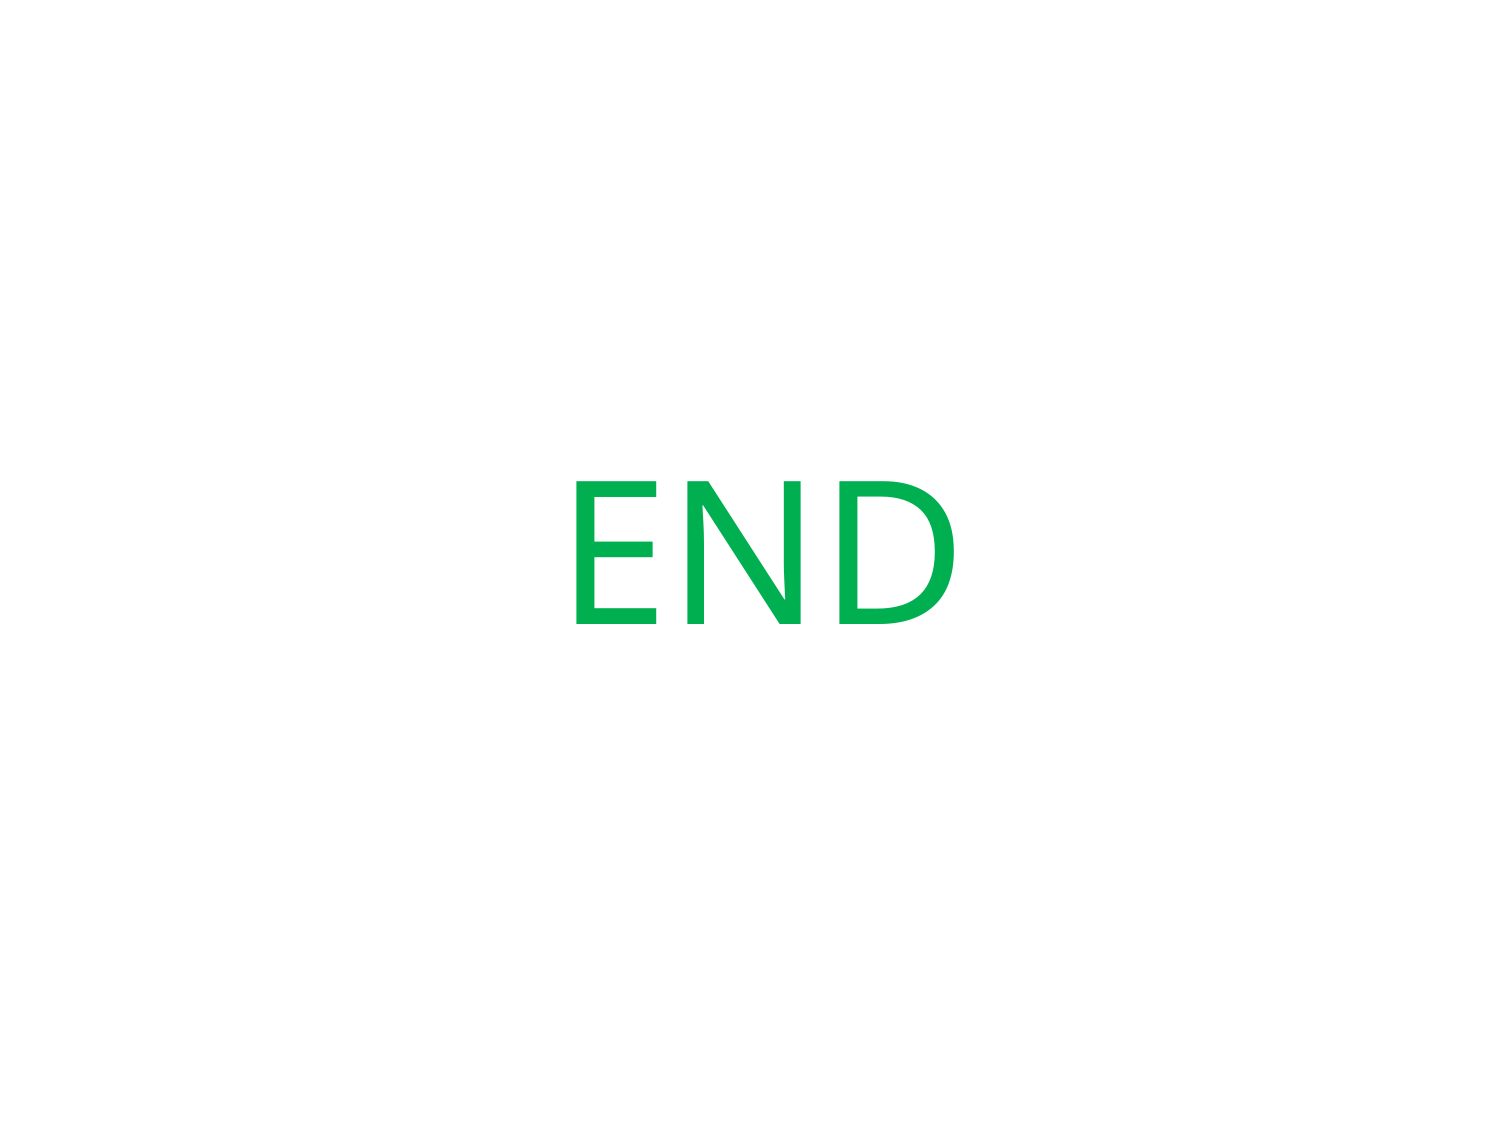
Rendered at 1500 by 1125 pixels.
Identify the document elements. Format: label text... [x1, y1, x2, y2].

text_box END [241, 417, 1283, 673]
